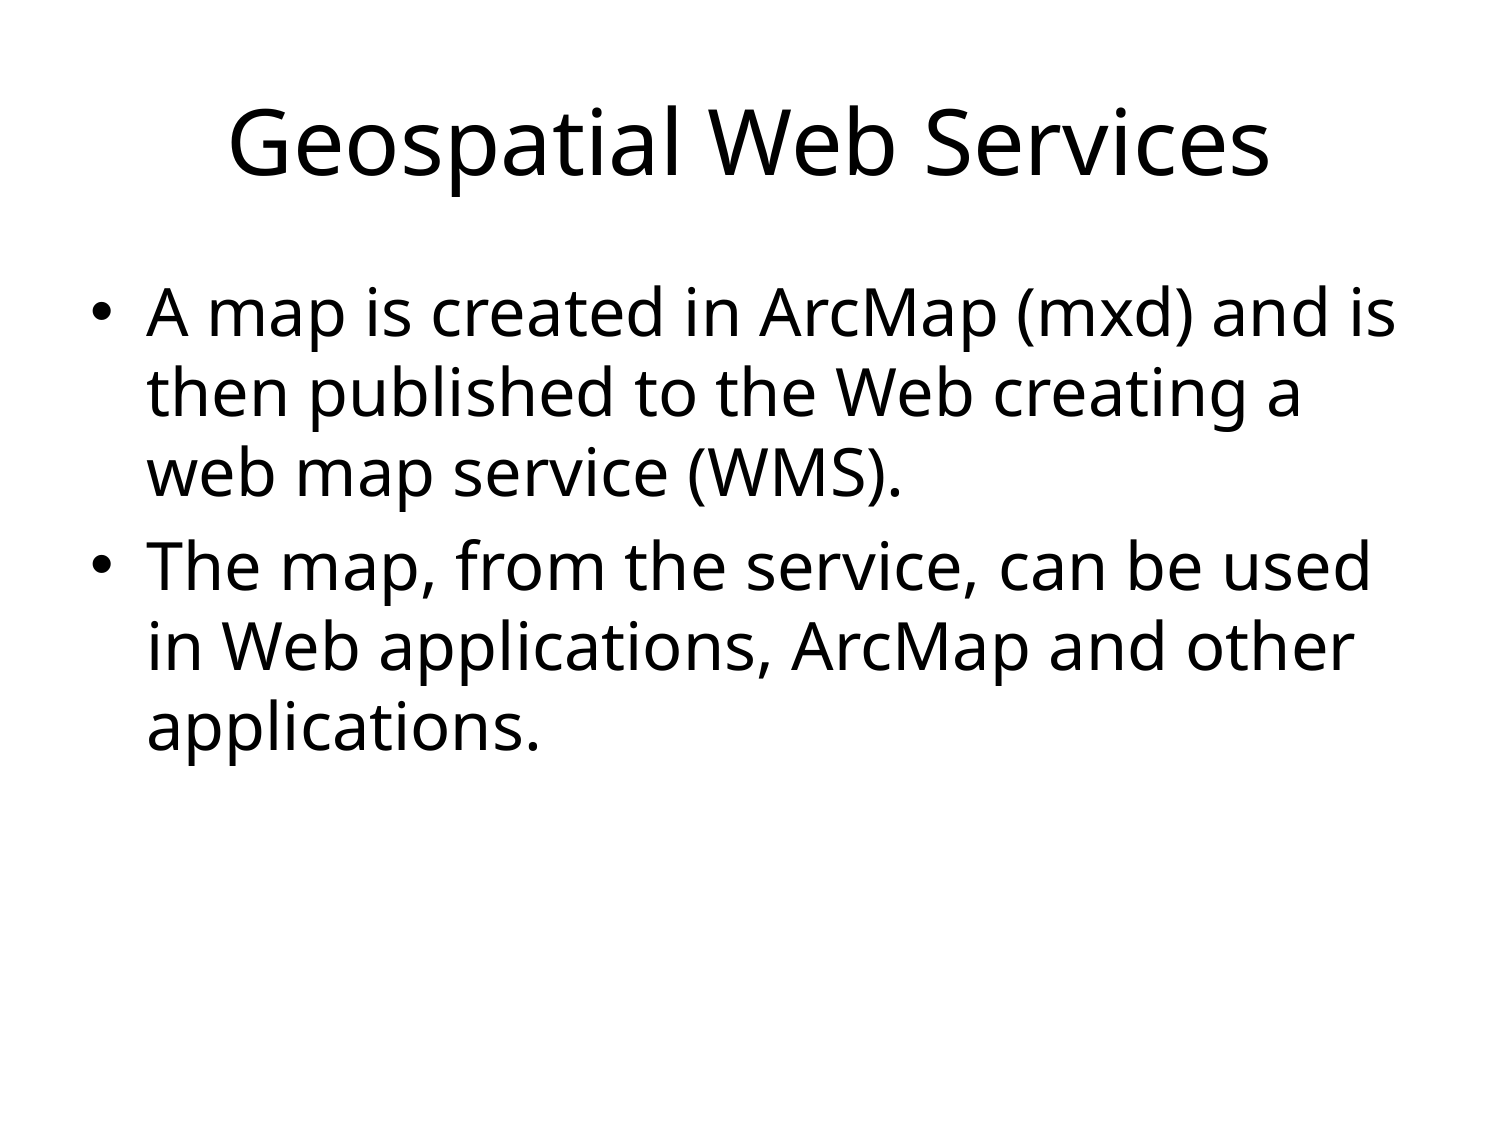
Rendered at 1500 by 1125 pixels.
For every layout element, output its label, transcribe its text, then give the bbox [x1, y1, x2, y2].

list A map is created in ArcMap (mxd) and is then published to the Web creating a web map service (WMS). The map, from the service, can be used in Web applications, ArcMap and other applications. [75, 262, 1425, 1005]
title Geospatial Web Services [75, 45, 1425, 233]
